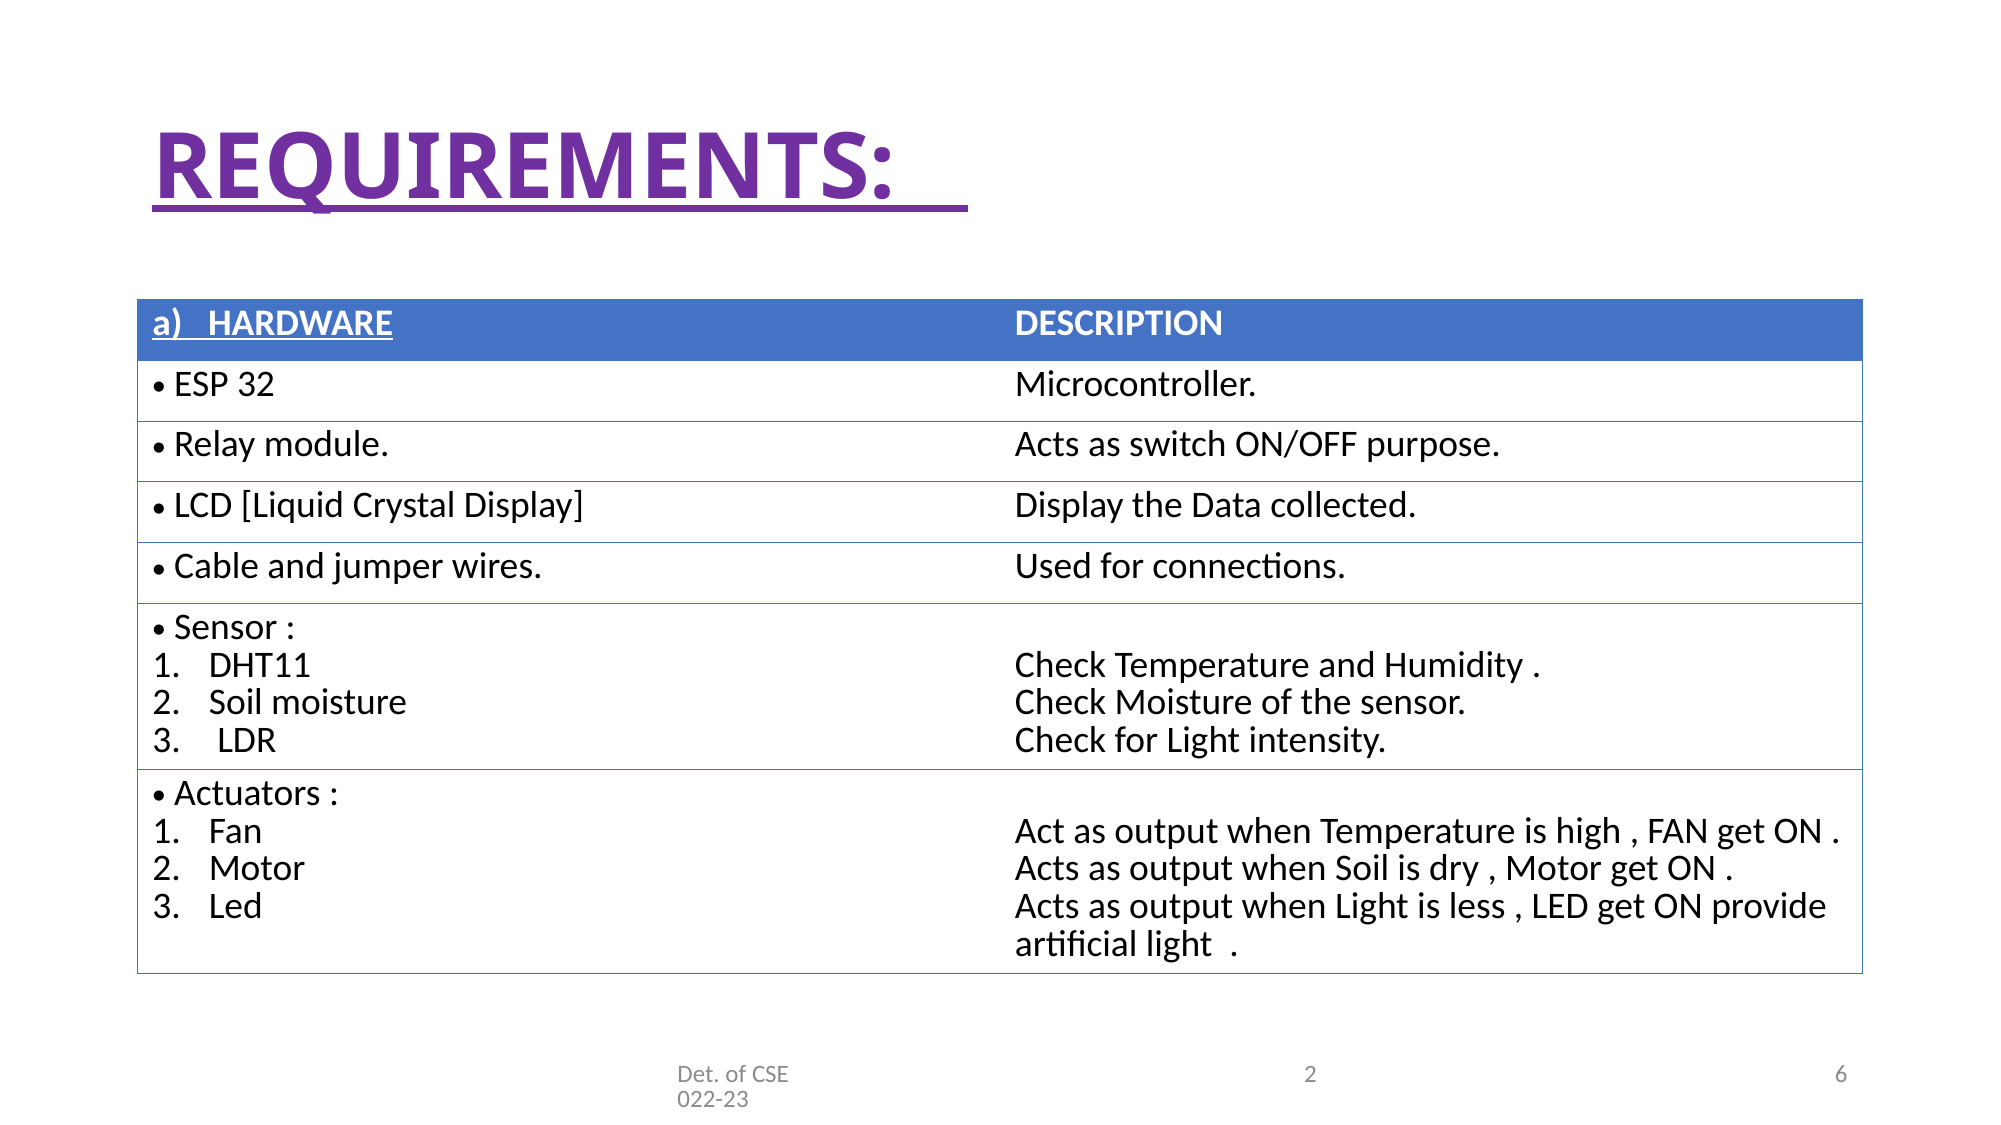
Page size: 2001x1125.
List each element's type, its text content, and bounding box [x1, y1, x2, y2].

title REQUIREMENTS: [137, 59, 1863, 278]
table_cell Sensor : DHT11 Soil moisture LDR [138, 604, 1000, 769]
table_cell Relay module. [138, 422, 1000, 481]
table_cell Microcontroller. [1000, 361, 1862, 421]
table_cell Display the Data collected. [1000, 482, 1862, 542]
table_cell Check Temperature and Humidity . Check Moisture of the sensor. Check for Light intensity. [1000, 604, 1862, 769]
table_cell ESP 32 [138, 361, 1000, 421]
table_header a) HARDWARE [138, 300, 1000, 360]
table_cell Actuators : Fan Motor Led [138, 770, 1000, 973]
footer Det. of CSE 2022-23 [662, 1042, 1338, 1103]
table_cell Act as output when Temperature is high , FAN get ON . Acts as output when Soil is dry , Motor get ON . Acts as output when Light is less , LED get ON provide artificial light . [1000, 770, 1862, 973]
table_header DESCRIPTION [1000, 300, 1862, 360]
table_cell LCD [Liquid Crystal Display] [138, 482, 1000, 542]
table_cell Cable and jumper wires. [138, 543, 1000, 603]
table_cell Used for connections. [1000, 543, 1862, 603]
slide_number 6 [1412, 1042, 1863, 1103]
table_cell Acts as switch ON/OFF purpose. [1000, 422, 1862, 481]
